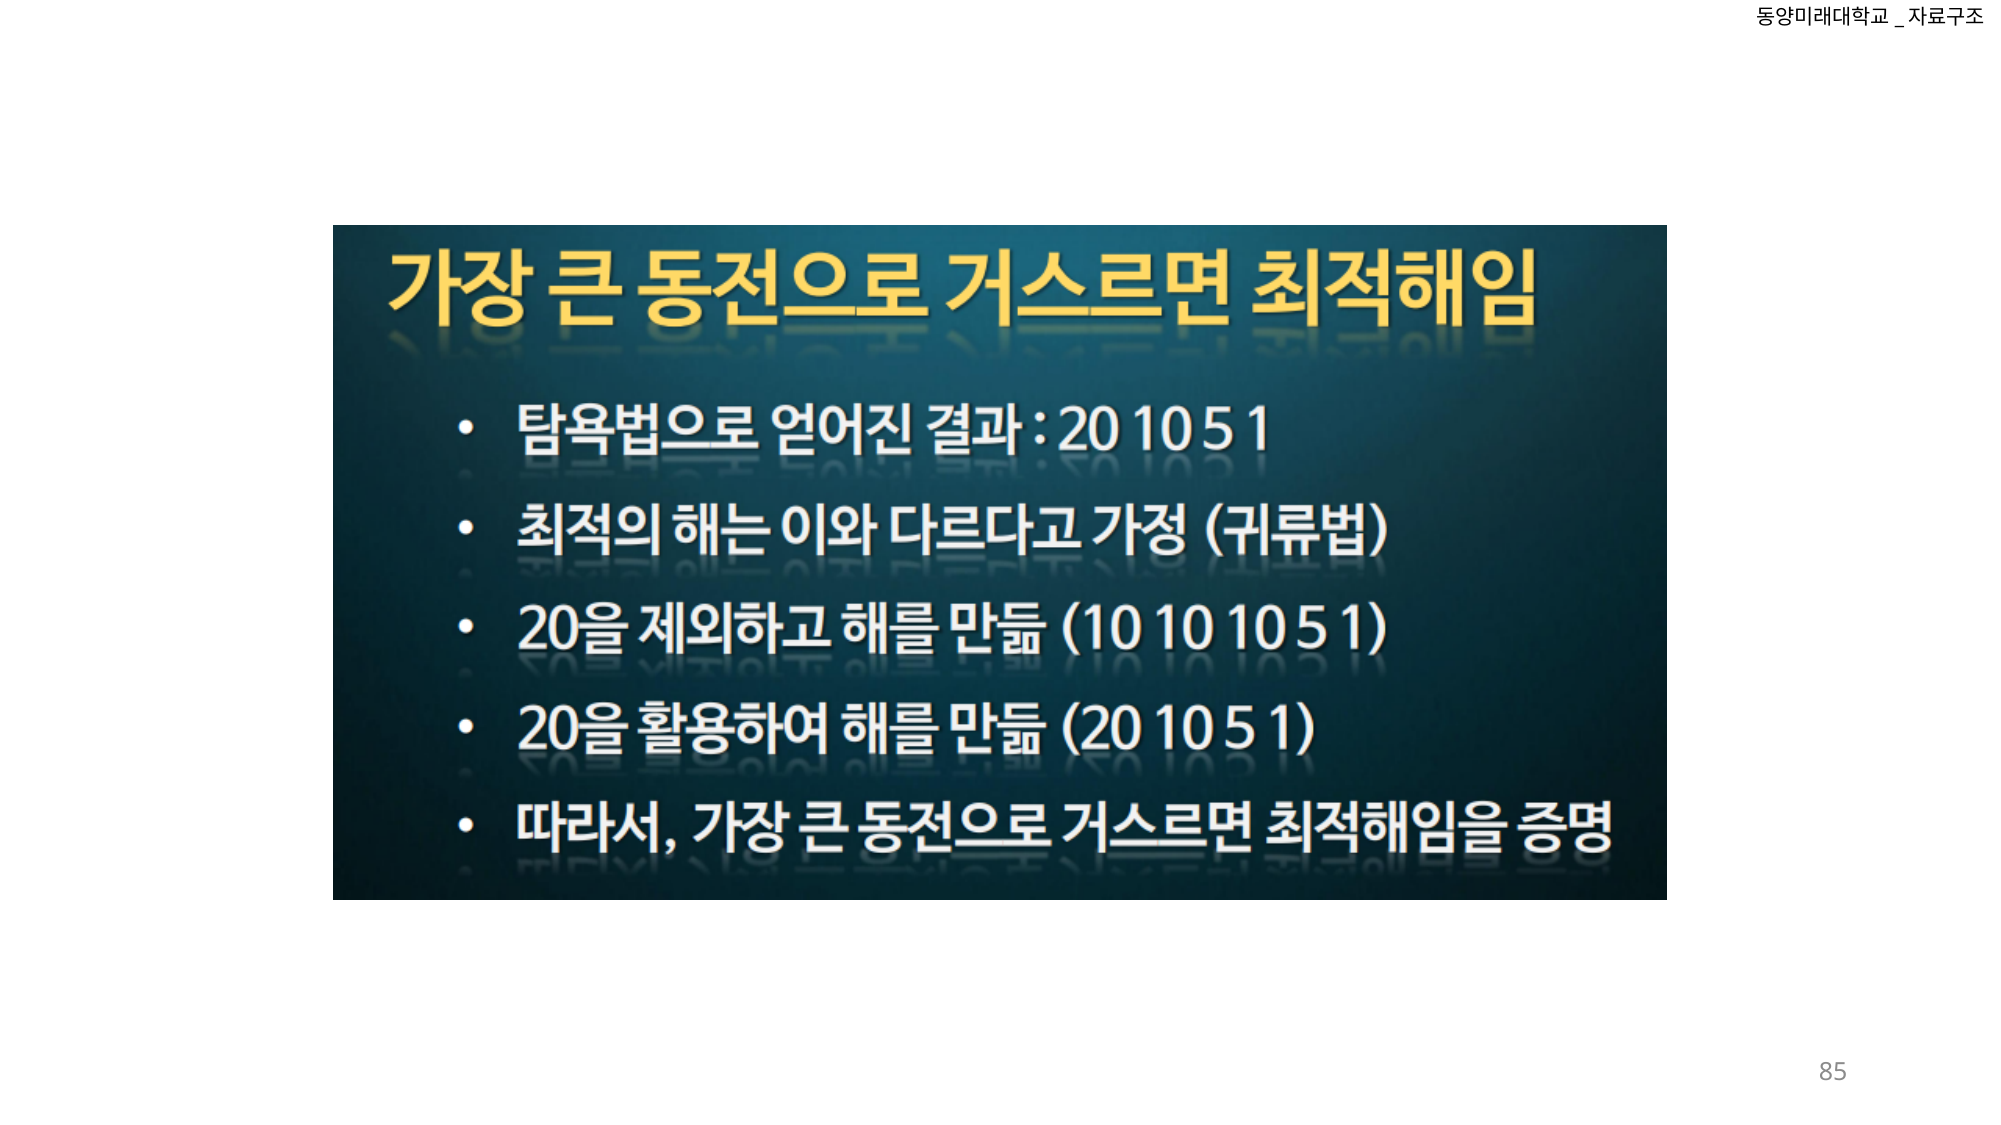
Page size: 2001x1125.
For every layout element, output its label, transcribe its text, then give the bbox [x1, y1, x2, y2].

picture [333, 225, 1667, 900]
slide_number 85 [1412, 1042, 1863, 1103]
text_box 동양미래대학교_자료구조 [1474, 0, 2000, 120]
